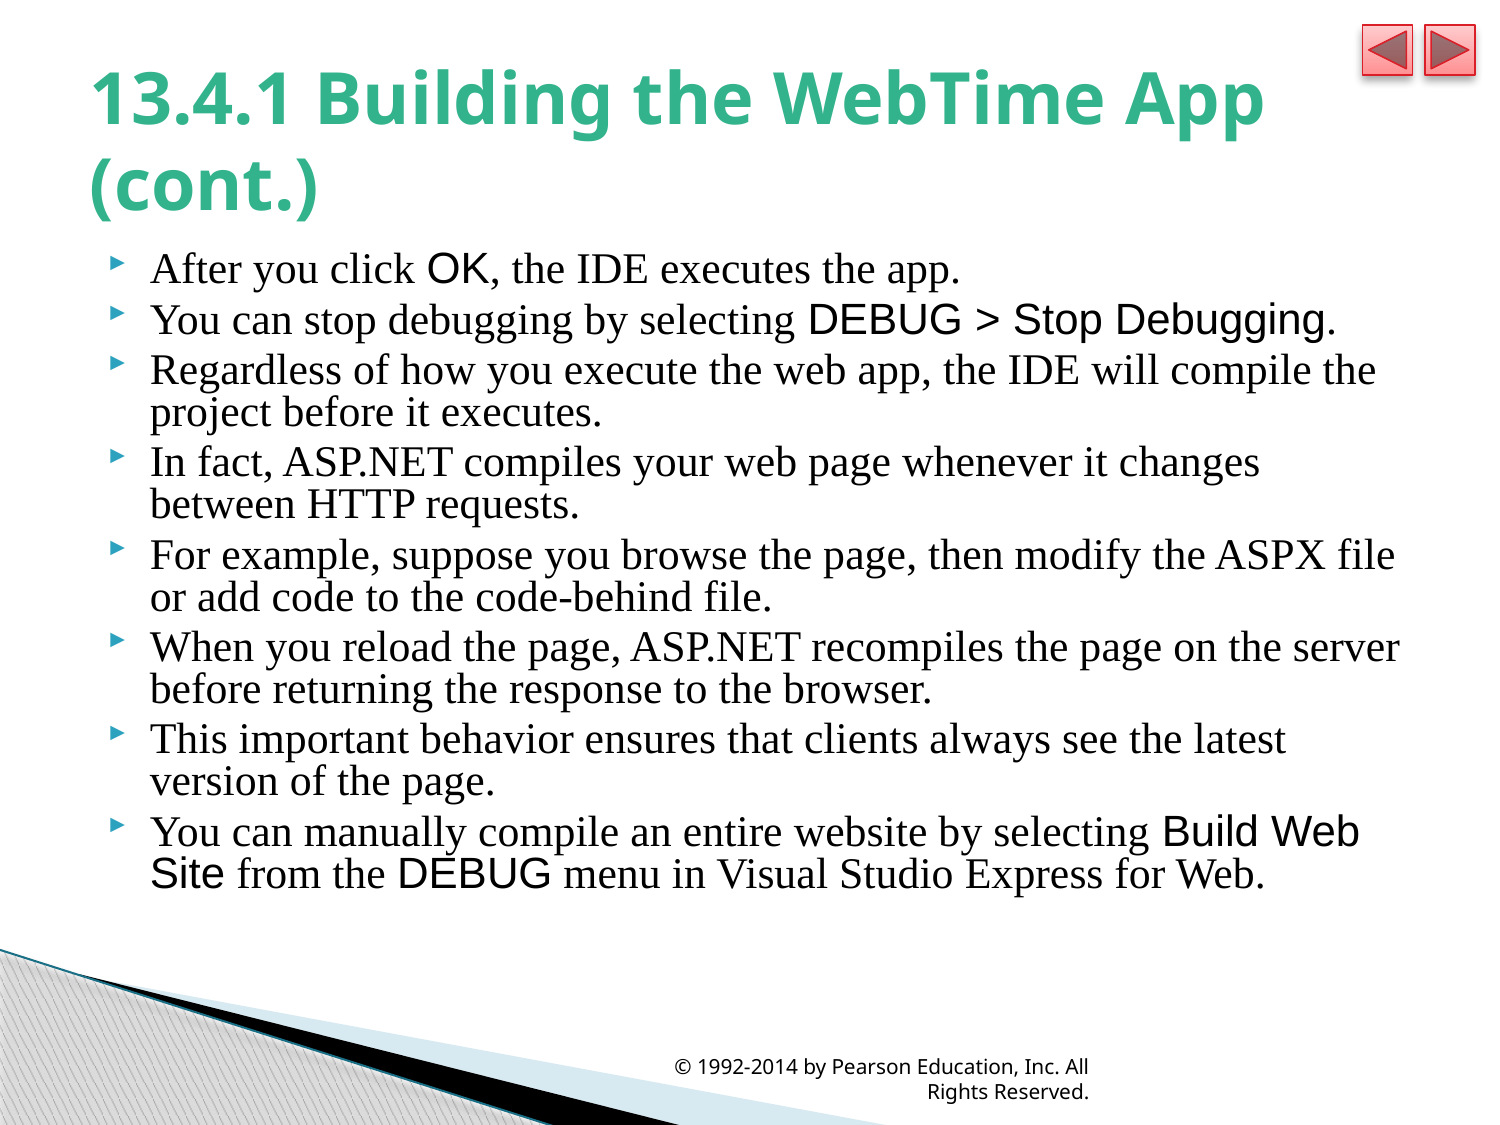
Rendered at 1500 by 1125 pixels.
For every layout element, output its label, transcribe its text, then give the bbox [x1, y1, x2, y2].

title 13.4.1 Building the WebTime App (cont.) [75, 45, 1425, 233]
list After you click OK, the IDE executes the app. You can stop debugging by selecting DEBUG > Stop Debugging. Regardless of how you execute the web app, the IDE will compile the project before it executes. In fact, ASP.NET compiles your web page whenever it changes between HTTP requests. For example, suppose you browse the page, then modify the ASPX file or add code to the code-behind file. When you reload the page, ASP.NET recompiles the page on the server before returning the response to the browser. This important behavior ensures that clients always see the latest version of the page. You can manually compile an entire website by selecting Build Web Site from the DEBUG menu in Visual Studio Express for Web. [75, 242, 1425, 986]
footer © 1992-2014 by Pearson Education, Inc. All Rights Reserved. [650, 1051, 1105, 1112]
